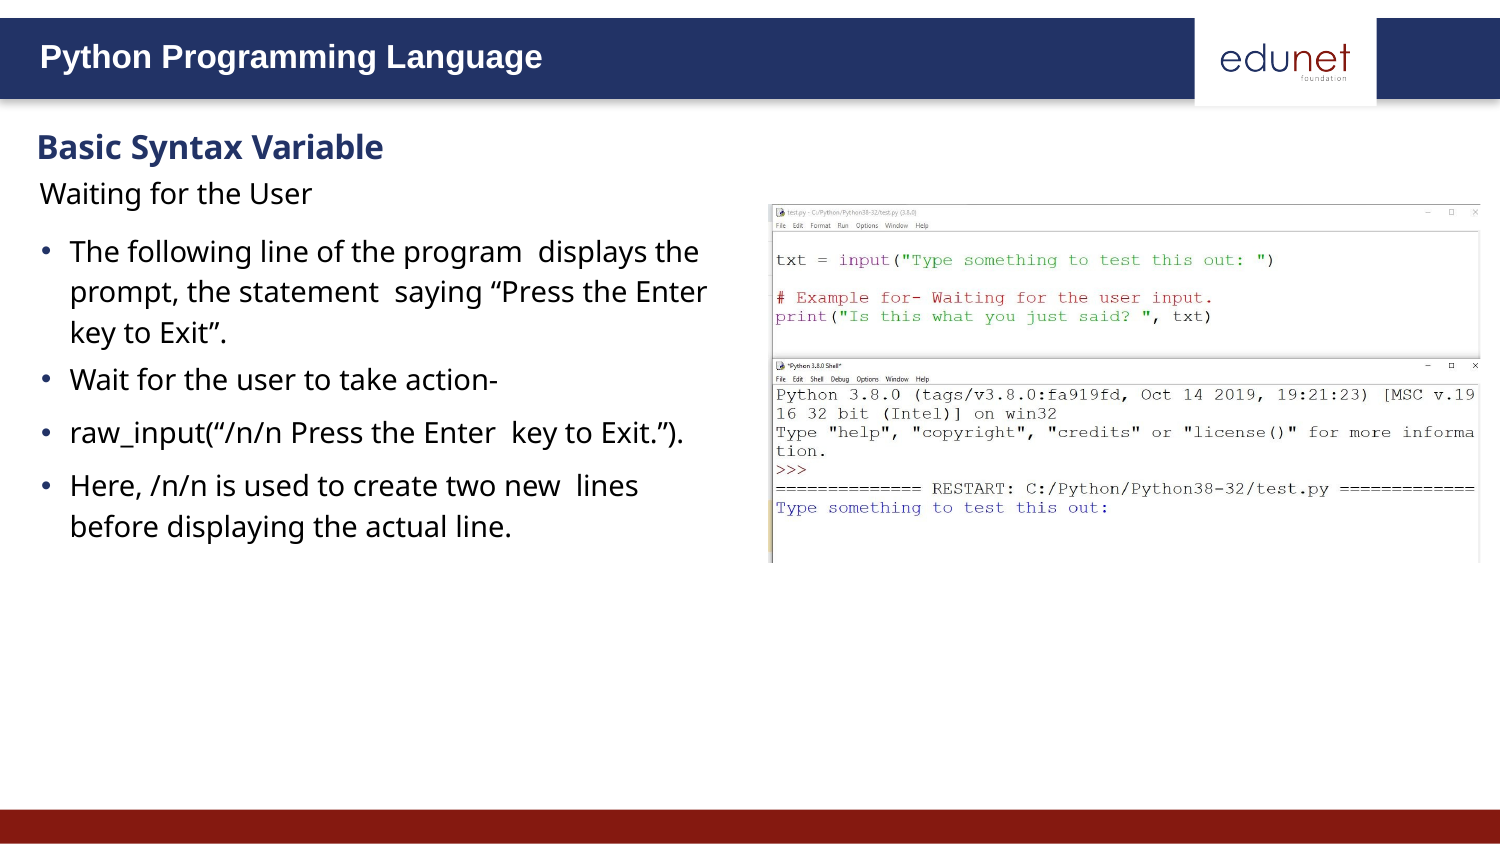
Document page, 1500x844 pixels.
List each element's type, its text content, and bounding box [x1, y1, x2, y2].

picture [1215, 38, 1356, 86]
picture [767, 204, 1481, 563]
text_box Waiting for the User [37, 173, 371, 211]
text_box The following line of the program displays the prompt, the statement saying “Press the Enter key to Exit”. Wait for the user to take action- raw_input(“/n/n Press the Enter key to Exit.”). Here, /n/n is used to create two new lines before displaying the actual line. [41, 225, 735, 543]
title Basic Syntax Variable [34, 124, 521, 268]
